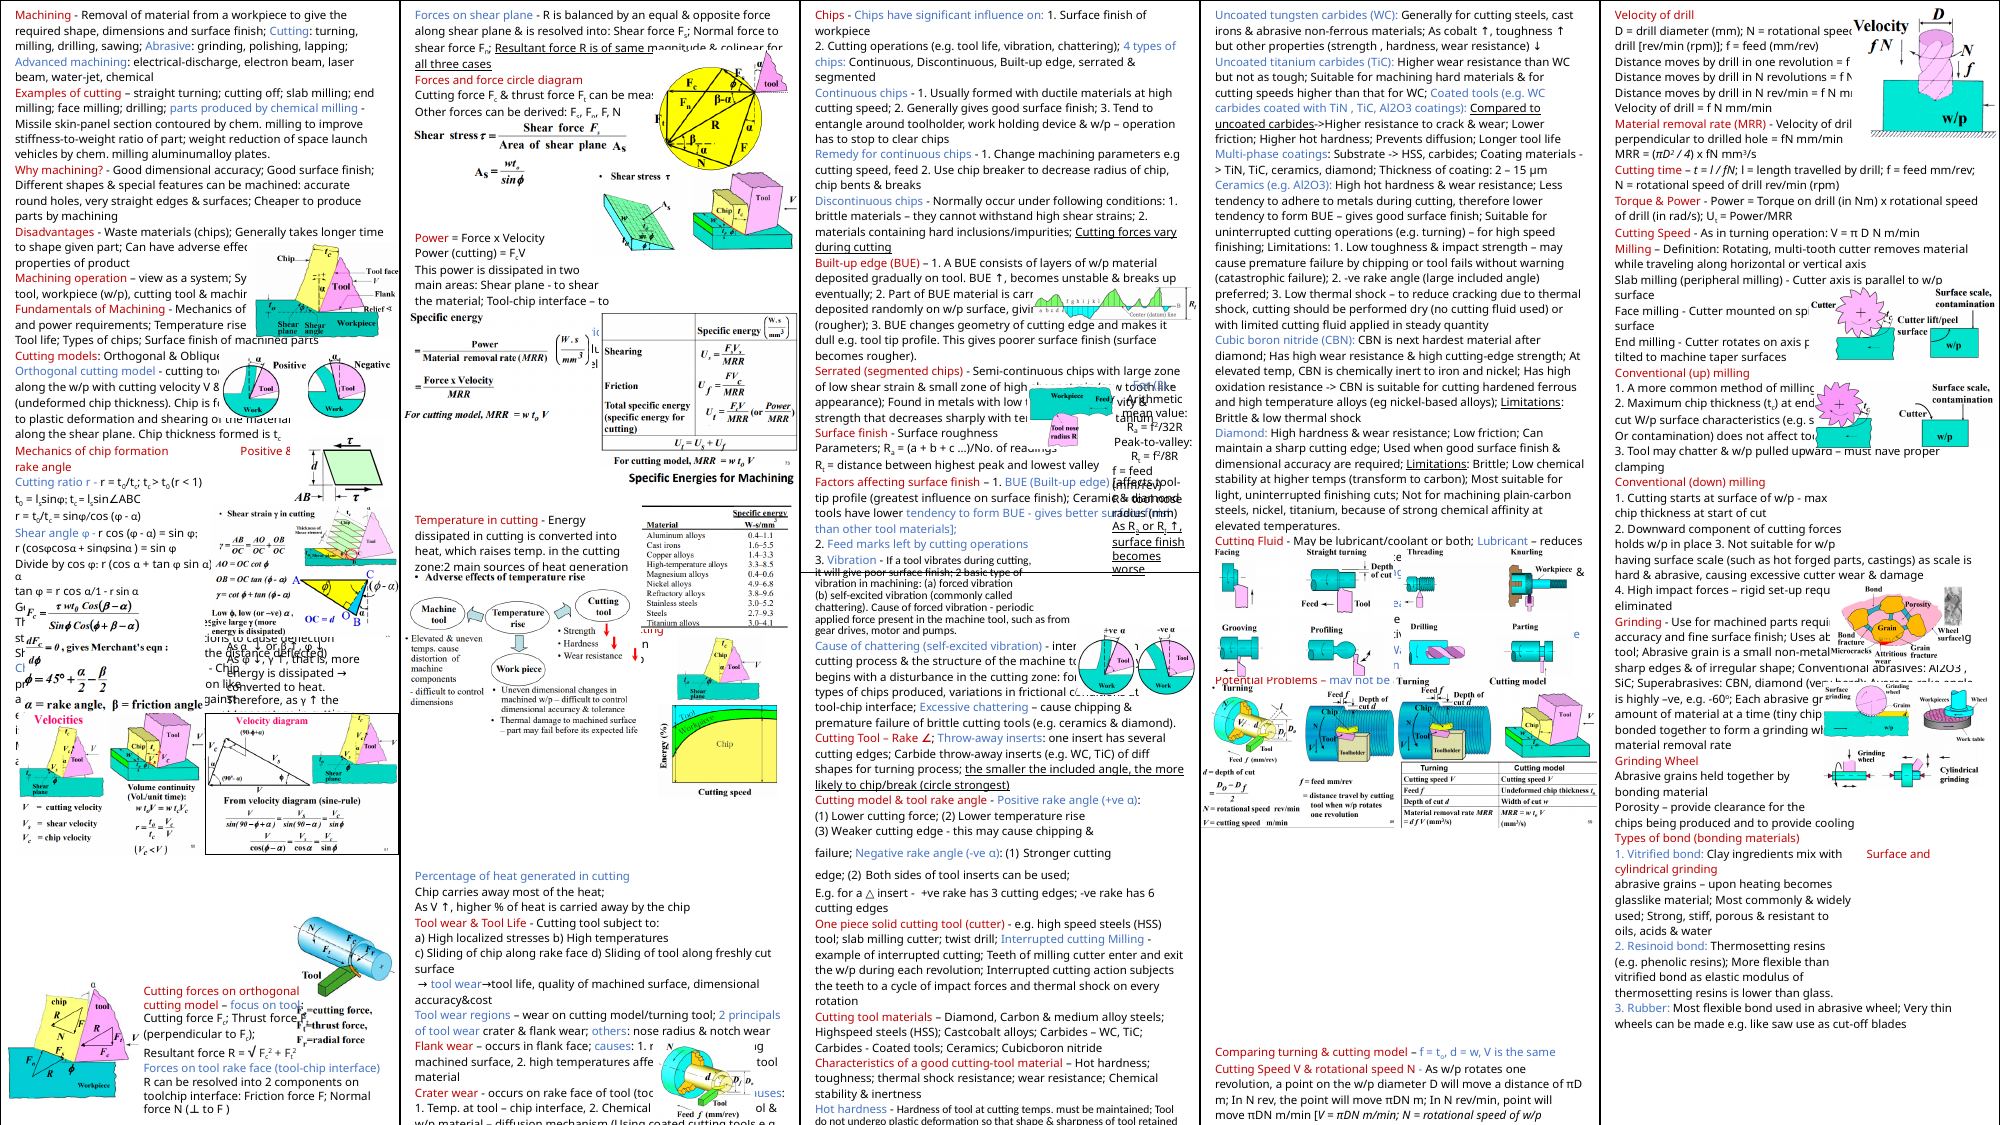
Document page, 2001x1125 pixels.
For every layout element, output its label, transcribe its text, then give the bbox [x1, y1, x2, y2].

picture [1138, 626, 1195, 695]
text_box Cutting forces on orthogonal cutting model – focus on tool: Cutting force Fc; Thrust force Ft (perpendicular to Fc); Resultant force R = √ Fc2 + Ft2 Forces on tool rake face (tool-chip interface) R can be resolved into 2 components on toolchip interface: Friction force F; Normal force N (⊥ to F ) [128, 976, 398, 1124]
picture [18, 598, 399, 855]
picture [1809, 285, 1995, 362]
picture [290, 915, 396, 1049]
picture [1851, 4, 1998, 141]
table_header Chips - Chips have significant influence on: 1. Surface finish of workpiece 2. Cutting operations (e.g. tool life, vibration, chattering); 4 types of chips: Continuous, Discontinuous, Built-up edge, serrated & segmented Continuous chips - 1. Usually formed with ductile materials at high cutting speed; 2. Generally gives good surface finish; 3. Tend to entangle around toolholder, work holding device & w/p – operation has to stop to clear chips Remedy for continuous chips - 1. Change machining parameters e.g cutting speed, feed 2. Use chip breaker to decrease radius of chip, chip bents & breaks Discontinuous chips - Normally occur under following conditions: 1. brittle materials – they cannot withstand high shear strains; 2. materials containing hard inclusions/impurities; Cutting forces vary during cutting Built-up edge (BUE) – 1. A BUE consists of layers of w/p material deposited gradually on tool. BUE ↑, becomes unstable & breaks up eventually; 2. Part of BUE material is carried away by chip & rest deposited randomly on w/p surface, giving poorer surface finish (rougher); 3. BUE changes geometry of cutting edge and makes it dull e.g. tool tip profile. This gives poorer surface finish (surface becomes rougher). Serrated (segmented chips) - Semi-continuous chips with large zone of low shear strain & small zone of high shear strain (saw tooth like appearance); Found in metals with low thermal conductivity & strength that decreases sharply with temperature e.g. titanium Surface finish - Surface roughness Parameters; Ra = (a + b + c …)/No. of readings Rt = distance between highest peak and lowest valley Factors affecting surface finish – 1. BUE (Built-up edge) [affects tool-tip profile (greatest influence on surface finish); Ceramic & diamond tools have lower tendency to form BUE - gives better surface finish than other tool materials]; 2. Feed marks left by cutting operations 3. Vibration - If a tool vibrates during cutting, it will give poor surface finish; 2 basic type of vibration in machining: (a) forced vibration (b) self-excited vibration (commonly called chattering). Cause of forced vibration - periodic applied force present in the machine tool, such as from gear drives, motor and pumps. Cause of chattering (self-excited vibration) - interaction of the cutting process & the structure of the machine tool. Typically begins with a disturbance in the cutting zone: for example, types of chips produced, variations in frictional conditions at tool-chip interface; Excessive chattering – cause chipping & premature failure of brittle cutting tools (e.g. ceramics & diamond). Cutting Tool – Rake ∠; Throw-away inserts: one insert has several cutting edges; Carbide throw-away inserts (e.g. WC, TiC) of diff shapes for turning process; the smaller the included angle, the more likely to chip/break (circle strongest) Cutting model & tool rake angle - Positive rake angle (+ve α): (1) Lower cutting force; (2) Lower temperature rise (3) Weaker cutting edge - this may cause chipping & failure; Negative rake angle (-ve α): (1) Stronger cutting edge; (2) Both sides of tool inserts can be used; E.g. for a △ insert - +ve rake has 3 cutting edges; -ve rake has 6 cutting edges One piece solid cutting tool (cutter) - e.g. high speed steels (HSS) tool; slab milling cutter; twist drill; Interrupted cutting Milling - example of interrupted cutting; Teeth of milling cutter enter and exit the w/p during each revolution; Interrupted cutting action subjects the teeth to a cycle of impact forces and thermal shock on every rotation Cutting tool materials – Diamond, Carbon & medium alloy steels; Highspeed steels (HSS); Castcobalt alloys; Carbides – WC, TiC; Carbides - Coated tools; Ceramics; Cubicboron nitride Characteristics of a good cutting-tool material – Hot hardness; toughness; thermal shock resistance; wear resistance; Chemical stability & inertness Hot hardness - Hardness of tool at cutting temps. must be maintained; Tool do not undergo plastic deformation so that shape & sharpness of tool retained Toughness & impact strength (mechanical shock) - to prevent chipping or fracturing of tool due to: 1. impact forces (especially for interrupted cutting operations) 2. vibration & chattering during machining Thermal shock resistance - Twithstand rapid temperature cycle encountered in interrupted cutting Wear resistance - High wear resistance especially at cutting temperatures; Acceptable tool life – before tool has to be replaced Chemical stability & inertness - avoid adverse reactions with w/p causing tool wear e.g. carbon diffusion Cutting Tool – Materials Selection - High speed steel (HSS): High toughness – high resistance to fracture; suitable for: 1. Tool with high +ve rake angle (small included angle); 2. Interrupted cuts; 3. Machine tools with low stiffness (that causes vibration & chattering); Limitation: Lower cutting speed than WC due to lower hot hardness Uncoated tungsten carbides: WC without coating; WC – a composite of tungsten carbide particles bonded together in a cobalt matrix; High hot hardness, toughness & wear resistance [801, 573, 1199, 1125]
table_header Chips - Chips have significant influence on: 1. Surface finish of workpiece 2. Cutting operations (e.g. tool life, vibration, chattering); 4 types of chips: Continuous, Discontinuous, Built-up edge, serrated & segmented Continuous chips - 1. Usually formed with ductile materials at high cutting speed; 2. Generally gives good surface finish; 3. Tend to entangle around toolholder, work holding device & w/p – operation has to stop to clear chips Remedy for continuous chips - 1. Change machining parameters e.g cutting speed, feed 2. Use chip breaker to decrease radius of chip, chip bents & breaks Discontinuous chips - Normally occur under following conditions: 1. brittle materials – they cannot withstand high shear strains; 2. materials containing hard inclusions/impurities; Cutting forces vary during cutting Built-up edge (BUE) – 1. A BUE consists of layers of w/p material deposited gradually on tool. BUE ↑, becomes unstable & breaks up eventually; 2. Part of BUE material is carried away by chip & rest deposited randomly on w/p surface, giving poorer surface finish (rougher); 3. BUE changes geometry of cutting edge and makes it dull e.g. tool tip profile. This gives poorer surface finish (surface becomes rougher). Serrated (segmented chips) - Semi-continuous chips with large zone of low shear strain & small zone of high shear strain (saw tooth like appearance); Found in metals with low thermal conductivity & strength that decreases sharply with temperature e.g. titanium Surface finish - Surface roughness Parameters; Ra = (a + b + c …)/No. of readings Rt = distance between highest peak and lowest valley Factors affecting surface finish – 1. BUE (Built-up edge) [affects tool-tip profile (greatest influence on surface finish); Ceramic & diamond tools have lower tendency to form BUE - gives better surface finish than other tool materials]; 2. Feed marks left by cutting operations 3. Vibration - If a tool vibrates during cutting, it will give poor surface finish; 2 basic type of vibration in machining: (a) forced vibration (b) self-excited vibration (commonly called chattering). Cause of forced vibration - periodic applied force present in the machine tool, such as from gear drives, motor and pumps. Cause of chattering (self-excited vibration) - interaction of the cutting process & the structure of the machine tool. Typically begins with a disturbance in the cutting zone: for example, types of chips produced, variations in frictional conditions at tool-chip interface; Excessive chattering – cause chipping & premature failure of brittle cutting tools (e.g. ceramics & diamond). Cutting Tool – Rake ∠; Throw-away inserts: one insert has several cutting edges; Carbide throw-away inserts (e.g. WC, TiC) of diff shapes for turning process; the smaller the included angle, the more likely to chip/break (circle strongest) Cutting model & tool rake angle - Positive rake angle (+ve α): (1) Lower cutting force; (2) Lower temperature rise (3) Weaker cutting edge - this may cause chipping & failure; Negative rake angle (-ve α): (1) Stronger cutting edge; (2) Both sides of tool inserts can be used; E.g. for a △ insert - +ve rake has 3 cutting edges; -ve rake has 6 cutting edges One piece solid cutting tool (cutter) - e.g. high speed steels (HSS) tool; slab milling cutter; twist drill; Interrupted cutting Milling - example of interrupted cutting; Teeth of milling cutter enter and exit the w/p during each revolution; Interrupted cutting action subjects the teeth to a cycle of impact forces and thermal shock on every rotation Cutting tool materials – Diamond, Carbon & medium alloy steels; Highspeed steels (HSS); Castcobalt alloys; Carbides – WC, TiC; Carbides - Coated tools; Ceramics; Cubicboron nitride Characteristics of a good cutting-tool material – Hot hardness; toughness; thermal shock resistance; wear resistance; Chemical stability & inertness Hot hardness - Hardness of tool at cutting temps. must be maintained; Tool do not undergo plastic deformation so that shape & sharpness of tool retained Toughness & impact strength (mechanical shock) - to prevent chipping or fracturing of tool due to: 1. impact forces (especially for interrupted cutting operations) 2. vibration & chattering during machining Thermal shock resistance - Twithstand rapid temperature cycle encountered in interrupted cutting Wear resistance - High wear resistance especially at cutting temperatures; Acceptable tool life – before tool has to be replaced Chemical stability & inertness - avoid adverse reactions with w/p causing tool wear e.g. carbon diffusion Cutting Tool – Materials Selection - High speed steel (HSS): High toughness – high resistance to fracture; suitable for: 1. Tool with high +ve rake angle (small included angle); 2. Interrupted cuts; 3. Machine tools with low stiffness (that causes vibration & chattering); Limitation: Lower cutting speed than WC due to lower hot hardness Uncoated tungsten carbides: WC without coating; WC – a composite of tungsten carbide particles bonded together in a cobalt matrix; High hot hardness, toughness & wear resistance [801, 1, 1199, 572]
picture [653, 1040, 755, 1121]
picture [1830, 583, 1962, 665]
picture [657, 631, 779, 799]
table_header Velocity of drill D = drill diameter (mm); N = rotational speed of drill [rev/min (rpm)]; f = feed (mm/rev) Distance moves by drill in one revolution = f mm; Distance moves by drill in N revolutions = f N mm; Distance moves by drill in N rev/min = f N mm/min Velocity of drill = f N mm/min Material removal rate (MRR) - Velocity of drill perpendicular to drilled hole = fN mm/min MRR = (πD2 / 4) x fN mm3/s Cutting time – t = l / fN; l = length travelled by drill; f = feed mm/rev; N = rotational speed of drill rev/min (rpm) Torque & Power - Power = Torque on drill (in Nm) x rotational speed of drill (in rad/s); Ut = Power/MRR Cutting Speed - As in turning operation: V = π D N m/min Milling – Definition: Rotating, multi-tooth cutter removes material while traveling along horizontal or vertical axis Slab milling (peripheral milling) - Cutter axis is parallel to w/p surface Face milling - Cutter mounted on spindle axis perpendicular to w/p surface End milling - Cutter rotates on axis perpendicular to w/p; can be tilted to machine taper surfaces Conventional (up) milling 1. A more common method of milling 2. Maximum chip thickness (tc) at end of cut W/p surface characteristics (e.g. scale Or contamination) does not affect tool life 3. Tool may chatter & w/p pulled upward – must have proper clamping Conventional (down) milling 1. Cutting starts at surface of w/p - max chip thickness at start of cut 2. Downward component of cutting forces holds w/p in place 3. Not suitable for w/p having surface scale (such as hot forged parts, castings) as scale is hard & abrasive, causing excessive cutter wear & damage 4. High impact forces – rigid set-up required, “backlash” must be eliminated Grinding - Use for machined parts requiring high dimensional accuracy and fine surface finish; Uses abrasive grain as the cutting tool; Abrasive grain is a small non-metallic hard particle having sharp edges & of irregular shape; Conventional abrasives: Al2O3 , SiC; Superabrasives: CBN, diamond (very hard); Average rake angle is highly –ve, e.g. -60o; Each abrasive grain removes a very small amount of material at a time (tiny chips); Thus, abrasives are bonded together to form a grinding wheel so as to achieve high material removal rate Grinding Wheel Abrasive grains held together by bonding material Porosity – provide clearance for the chips being produced and to provide cooling Types of bond (bonding materials) 1. Vitrified bond: Clay ingredients mix with Surface and cylindrical grinding abrasive grains – upon heating becomes glasslike material; Most commonly & widely used; Strong, stiff, porous & resistant to oils, acids & water 2. Resinoid bond: Thermosetting resins (e.g. phenolic resins); More flexible than vitrified bond as elastic modulus of thermosetting resins is lower than glass. 3. Rubber: Most flexible bond used in abrasive wheel; Very thin wheels can be made e.g. like saw use as cut-off blades [1601, 1, 1999, 1125]
picture [412, 50, 798, 259]
text_box As α ↓ or β ↑, φ ↓ As φ ↓, γ ↑, that is, more energy is dissipated → converted to heat. Therefore, as γ ↑ the temperature in cutting zone ↑ [212, 637, 391, 712]
picture [403, 311, 592, 422]
picture [4, 981, 140, 1100]
picture [1823, 681, 1988, 790]
table_header Machining - Removal of material from a workpiece to give the required shape, dimensions and surface finish; Cutting: turning, milling, drilling, sawing; Abrasive: grinding, polishing, lapping; Advanced machining: electrical-discharge, electron beam, laser beam, water-jet, chemical Examples of cutting – straight turning; cutting off; slab milling; end milling; face milling; drilling; parts produced by chemical milling - Missile skin-panel section contoured by chem. milling to improve stiffness-to-weight ratio of part; weight reduction of space launch vehicles by chem. milling aluminumalloy plates. Why machining? - Good dimensional accuracy; Good surface finish; Different shapes & special features can be machined: accurate round holes, very straight edges & surfaces; Cheaper to produce parts by machining Disadvantages - Waste materials (chips); Generally takes longer time to shape given part; Can have adverse effects on surface quality & properties of product Machining operation – view as a system; System consists of machine tool, workpiece (w/p), cutting tool & machinist Fundamentals of Machining - Mechanics of chip formation; Force and power requirements; Temperature rise in cutting; Tool wear and Tool life; Types of chips; Surface finish of machined parts Cutting models: Orthogonal & Oblique Orthogonal cutting model - cutting tool moves along the w/p with cutting velocity V & depth to (undeformed chip thickness). Chip is formed due to plastic deformation and shearing of the material along the shear plane. Chip thickness formed is tc Mechanics of chip formation Positive & Negative Tool rake angle Cutting ratio r - r = t0/tc; tc > t0 (r < 1) t0 = lssinφ; tc = lssin∠ABC r = t0/tc = sinφ/cos (φ - α) Shear angle φ - r cos (φ - α) = sin φ; r (cosφcosα + sinφsinα ) = sin φ Divide by cos φ: r (cos α + tan φ sin α) = tan φ tan φ (1 – r sin α) = r cos α tan φ = r cos α/1 - r sin α General shear strain γ formula Thin rectangular element of thickness d and shear stresses τ applied in opposite directions to cause deflection Shear Strain γ = AB / d (where AB is the distance deflected) Chip formation base on card model - Chip produced by shearing. Chip formation like a deck of cards (elements) sliding against each other; Thickness of shear element d is very small – about 10-2 to 10-3 mm Merchant’s Equation - assumed that φ adjusts itself to give min cutting force Fc Cutting forces – importance: 1. Establish power for selection of machine tool; 2. Machine tool can be properly designed; minimize distortion of machine components; maintain dimensional accuracy of machined part; appropriate tool holder & work holding device selected; 3. W/p must withstand cutting forces Cutting forces acting on turning tool - If Ft is too high or m/c tool not sufficiently rigid, tool will be pushed away from w/p surface – reduce depth of cut, lost of dimensional Accuracy; Tool holder, work holding device, & m/c tool must be rigid to minimize deflections caused by Ft [1, 1, 399, 1125]
picture [1076, 626, 1135, 695]
picture [1814, 382, 1994, 449]
picture [599, 311, 799, 469]
picture [211, 434, 399, 637]
picture [1033, 285, 1198, 320]
table_header Uncoated tungsten carbides (WC): Generally for cutting steels, cast irons & abrasive non-ferrous materials; As cobalt ↑, toughness ↑ but other properties (strength , hardness, wear resistance) ↓ Uncoated titanium carbides (TiC): Higher wear resistance than WC but not as tough; Suitable for machining hard materials & for cutting speeds higher than that for WC; Coated tools (e.g. WC carbides coated with TiN , TiC, Al2O3 coatings): Compared to uncoated carbides->Higher resistance to crack & wear; Lower friction; Higher hot hardness; Prevents diffusion; Longer tool life Multi-phase coatings: Substrate -> HSS, carbides; Coating materials -> TiN, TiC, ceramics, diamond; Thickness of coating: 2 – 15 µm Ceramics (e.g. Al2O3): High hot hardness & wear resistance; Less tendency to adhere to metals during cutting, therefore lower tendency to form BUE – gives good surface finish; Suitable for uninterrupted cutting operations (e.g. turning) – for high speed finishing; Limitations: 1. Low toughness & impact strength – may cause premature failure by chipping or tool fails without warning (catastrophic failure); 2. -ve rake angle (large included angle) preferred; 3. Low thermal shock – to reduce cracking due to thermal shock, cutting should be performed dry (no cutting fluid used) or with limited cutting fluid applied in steady quantity Cubic boron nitride (CBN): CBN is next hardest material after diamond; Has high wear resistance & high cutting-edge strength; At elevated temp, CBN is chemically inert to iron and nickel; Has high oxidation resistance -> CBN is suitable for cutting hardened ferrous and high temperature alloys (eg nickel-based alloys); Limitations: Brittle & low thermal shock Diamond: High hardness & wear resistance; Low friction; Can maintain a sharp cutting edge; Used when good surface finish & dimensional accuracy are required; Limitations: Brittle; Low chemical stability at higher temps (transform to carbon); Most suitable for light, uninterrupted finishing cuts; Not for machining plain-carbon steels, nickel, titanium, because of strong chemical affinity at elevated temperatures. Cutting Fluid - May be lubricant/coolant or both; Lubricant – reduces friction (tool-chip & tool-workpiece); Coolant – reduces effects of heat in machining; Types of cutting fluid: Oils, emulsions, synthetic & semi-synthetic solutions Why use? - 1. Reduce friction & wear – tool life ↑, better surface finish; 2. Cool the cutting zone – temp. & thermal distortion ↓, tool life ↑ . Water removes heat effectively but causes rusting; 3. Reduce forces & power consumption; 4. Wash away chips; 5. Protect machined surfaces from corrosion Potential Problems – may not be able to recycle & Corrosion Turning – round parts produced by turning the w/p on a lathe. A single point cutting tool is used; Various cutting operations on lathe Comparing turning & cutting model – f = to, d = w, V is the same Cutting Speed V & rotational speed N - As w/p rotates one revolution, a point on the w/p diameter D will move a distance of πD m; In N rev, the point will move πDN m; In N rev/min, point will move πDN m/min [V = πDN m/min; N = rotational speed of w/p (rev/min); Use V = πDavgN ; Davg = (Do + Df ) / 2] Summary of material removal rate for turning - MRR = dfV (mm3/s); where: d = depth of cut (mm) = (Do + Df ) / 2; f = feed (mm/rev); V = πDavgN ; Davg = (Do + Df ) / 2; N = rotational speed of w/p (rev/min) Cutting (Machining) time - In one revolution, tool moves a distance of f mm; In N rev/min, tool moves fN mm/min; linear speed of tool = f N mm/min; cutting time is: t = l / (fN); l = length of cut (mm); f = feed (mm/rev); N = rotational speed of w/p (rev/min) Roughing & finishing cuts - Usual procedure: 1. one or more roughing cuts at high f and d - high MRR (as MRR = dfV); 2. a finishing cut at lower f and d for good surface finish -> Ra = f 2 / 32R; Rt = f 2 / 8R Drilling - A major & common hole making process; Various drilling & reaming operations: drilling, core/step/center drilling, counterboring; countersinking; reaming Other machining operations used to produce round shape - 1.Boring: To enlarge hole made by previous process; 2.Tapping: Making internal threads in w/p [1201, 1, 1599, 1125]
picture [1027, 385, 1116, 449]
text_box For (2) - Arithmetic mean value: Ra = f2/32R Peak-to-valley: Rt = f2/8R f = feed (mm/rev) R = tool nose radius (mm) As Ra or Rt ↑, surface finish becomes worse [1097, 371, 1212, 584]
picture [219, 353, 391, 419]
picture [246, 242, 399, 338]
picture [1201, 546, 1597, 828]
picture [404, 471, 795, 736]
table_header Forces on shear plane - R is balanced by an equal & opposite force along shear plane & is resolved into: Shear force Fs; Normal force to shear force Fn; Resultant force R is of same magnitude & colinear for all three cases Forces and force circle diagram Cutting force Fc & thrust force Ft can be measured. Other forces can be derived: Fs, Fn, F, N β = friction angle; F = R sin β; N = R cos β; µ = F/N = tan β; µ ≈ 0.5 to 2 Power = Force x Velocity Power (cutting) = FcV This power is dissipated in two main areas: Shear plane - to shear the material; Tool-chip interface – to overcome friction Power (shearing) = FsVs; Power (friction) = FVc; FcV = Fs Vs + FVc Material Removal Rate (MRR) (volume of material removed per sec) = Area of cross-section of cut x Velocity perpendicular to area; MRR 71 = wtoV mm3/sec Temperature in cutting - Energy dissipated in cutting is converted into heat, which raises temp. in the cutting zone;2 main sources of heat generation: 1. Shear zone (shear plane) - shearing 2. Tool-chip interface - friction As V ↑, time for heat dissipation ↓ & temp. ↑ Typical temperature (oC) distribution in cutting Zone - Severe temperature gradients within tool & chip; Max temp. is about halfway up tool-chip interface Percentage of heat generated in cutting Chip carries away most of the heat; As V ↑, higher % of heat is carried away by the chip Tool wear & Tool Life - Cutting tool subject to: a) High localized stresses b) High temperatures c) Sliding of chip along rake face d) Sliding of tool along freshly cut surface → tool wear→tool life, quality of machined surface, dimensional accuracy&cost Tool wear regions – wear on cutting model/turning tool; 2 principals of tool wear crater & flank wear; others: nose radius & notch wear Flank wear – occurs in flank face; causes: 1. rubbing of tool along machined surface, 2. high temperatures affecting properties of tool material Crater wear - occurs on rake face of tool (tool-chip interface); causes: 1. Temp. at tool – chip interface, 2. Chemical affinity between tool & w/p material – diffusion mechanism (Using coated cutting tools e.g. cutting tools coated with TiC & TiN, slow down diffusion, thereby reducing cater wear) When to re-sharpen or replace cutting tool? – 1. Tool wear (e.g. you can set the maximum flank wear land width VB as 0.4 mm), 2. Workpiece surface finish becomes worse, 3. Cutting forces ↑ significantly, 4. Temperature ↑ significantly Taylor’s tool life equation - VTn = C; V = cutting speed (m/min); T = tool life (min); n = exponent (<1); C = constant; Note: Each combination of w/p and tool material, and cutting condition has its own n and C values Tool life curve - VTn = C; log V + n log T = log C; log V = -n log T + log C; n is slope (gradient) & C is intercept Extended Taylor’s tool life equation: V Tn dx fy = C V = most significant variable; d = depth of cut (mm); f = feed (mm/rev); x & y determined experimentally [401, 1, 799, 1125]
